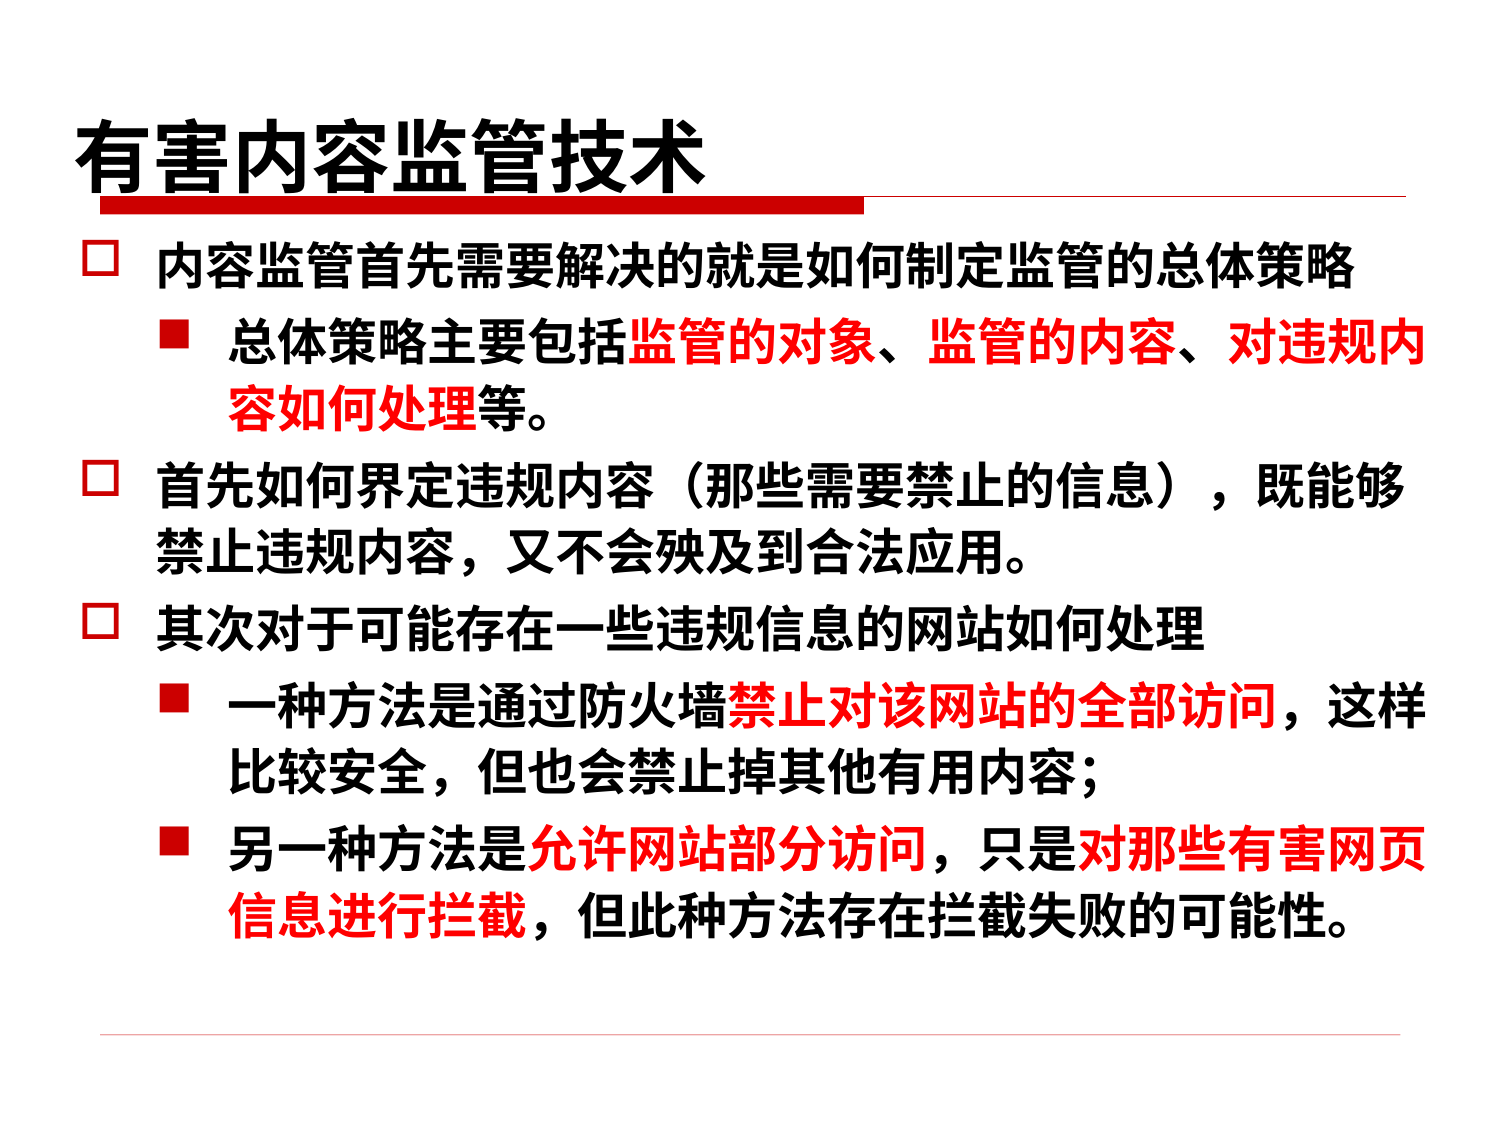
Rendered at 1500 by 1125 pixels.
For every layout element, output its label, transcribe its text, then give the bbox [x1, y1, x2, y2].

title 有害内容监管技术 [58, 70, 1409, 210]
list 内容监管首先需要解决的就是如何制定监管的总体策略 总体策略主要包括监管的对象、监管的内容、对违规内容如何处理等。 首先如何界定违规内容（那些需要禁止的信息），既能够禁止违规内容，又不会殃及到合法应用。 其次对于可能存在一些违规信息的网站如何处理 一种方法是通过防火墙禁止对该网站的全部访问，这样比较安全，但也会禁止掉其他有用内容； 另一种方法是允许网站部分访问，只是对那些有害网页信息进行拦截，但此种方法存在拦截失败的可能性。 [63, 220, 1447, 1028]
